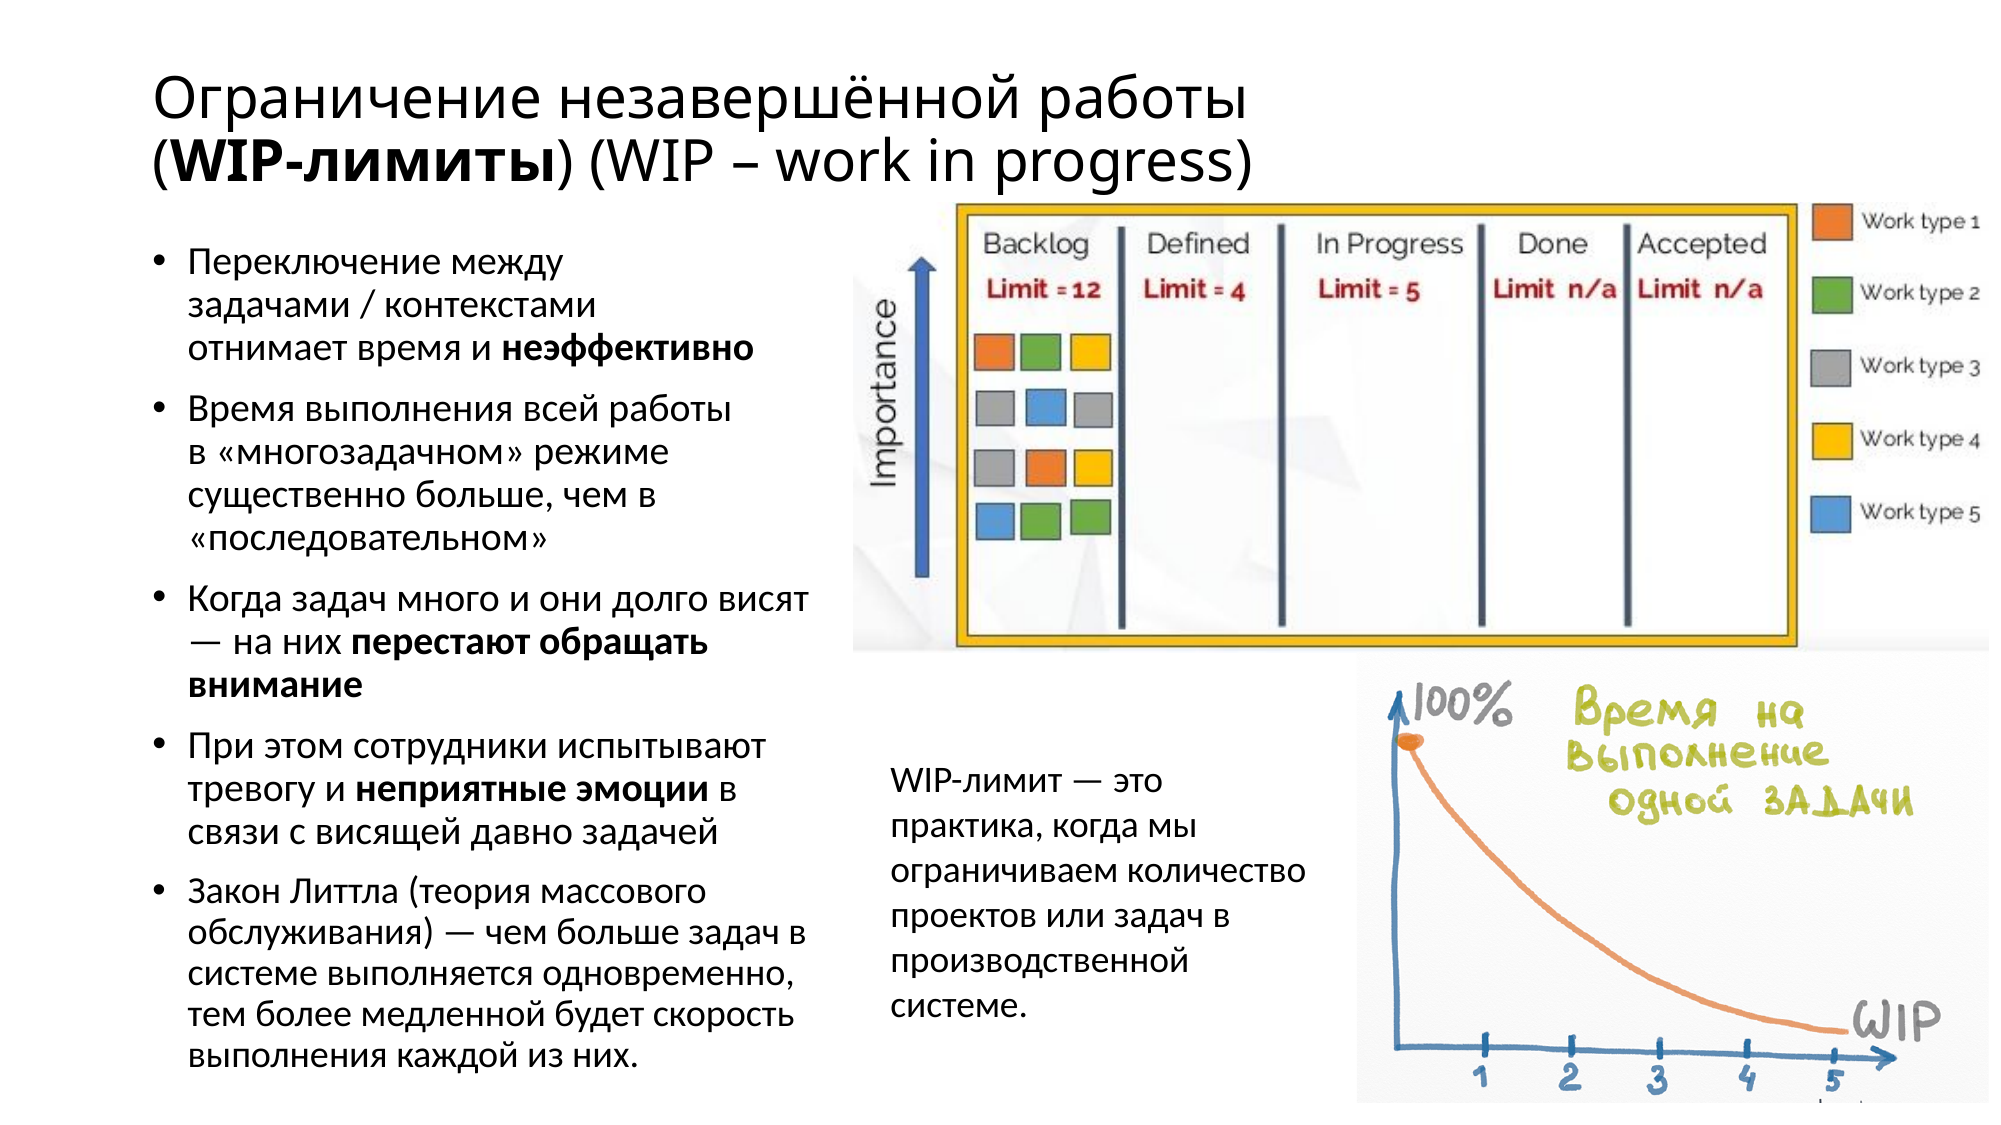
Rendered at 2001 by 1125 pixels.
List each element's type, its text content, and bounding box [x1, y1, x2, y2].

title Ограничение незавершённой работы (WIP-лимиты) (WIP – work in progress) [137, 59, 1863, 203]
text_box WIP-лимит — это практика, когда мы ограничиваем количество проектов или задач в производственной системе. [875, 747, 1335, 1032]
list Переключение между задачами / контекстами отнимает время и неэффективно Время выполнения всей работы в «многозадачном» режиме существенно больше, чем в «последовательном» Когда задач много и они долго висят — на них перестают обращать внимание При этом сотрудники испытывают тревогу и неприятные эмоции в связи с висящей давно задачей Закон Литтла (теория массового обслуживания) — чем больше задач в системе выполняется одновременно, тем более медленной будет скорость выполнения каждой из них. [137, 232, 854, 1103]
picture [853, 202, 1989, 1103]
